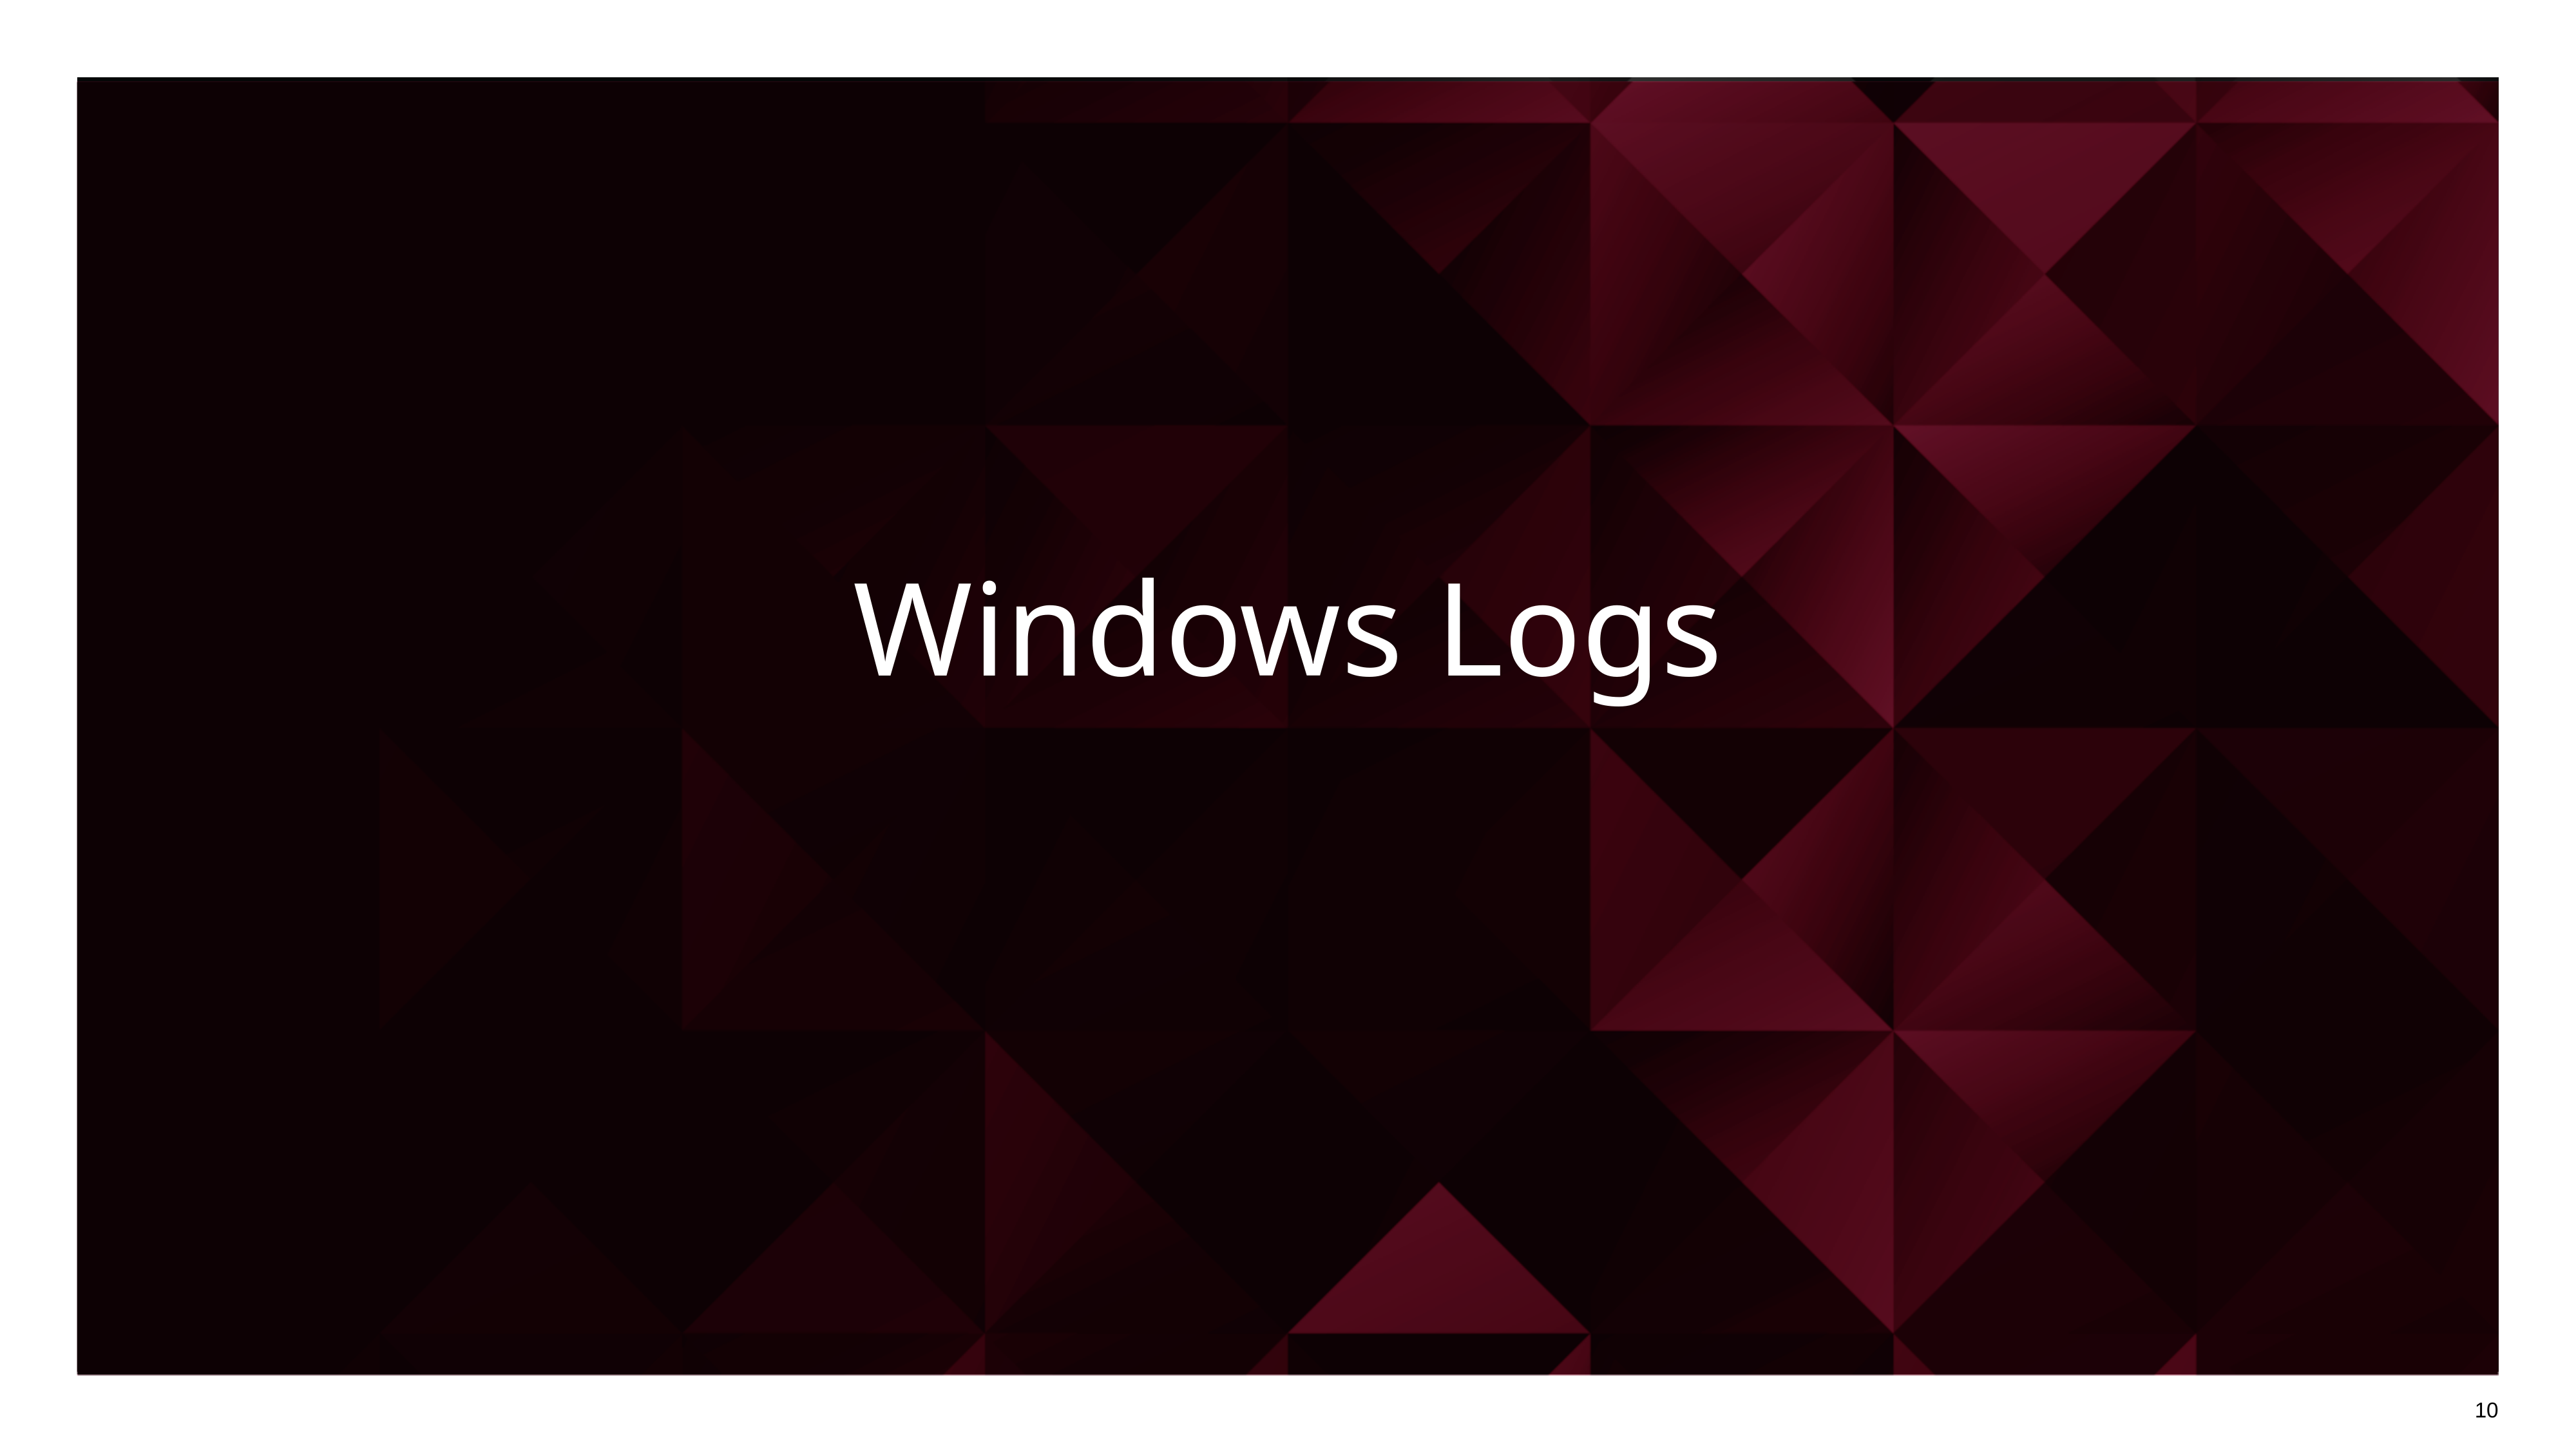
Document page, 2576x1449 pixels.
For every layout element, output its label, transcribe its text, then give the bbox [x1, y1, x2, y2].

picture [77, 77, 2499, 1376]
text_box ‹#› [2425, 1396, 2499, 1426]
